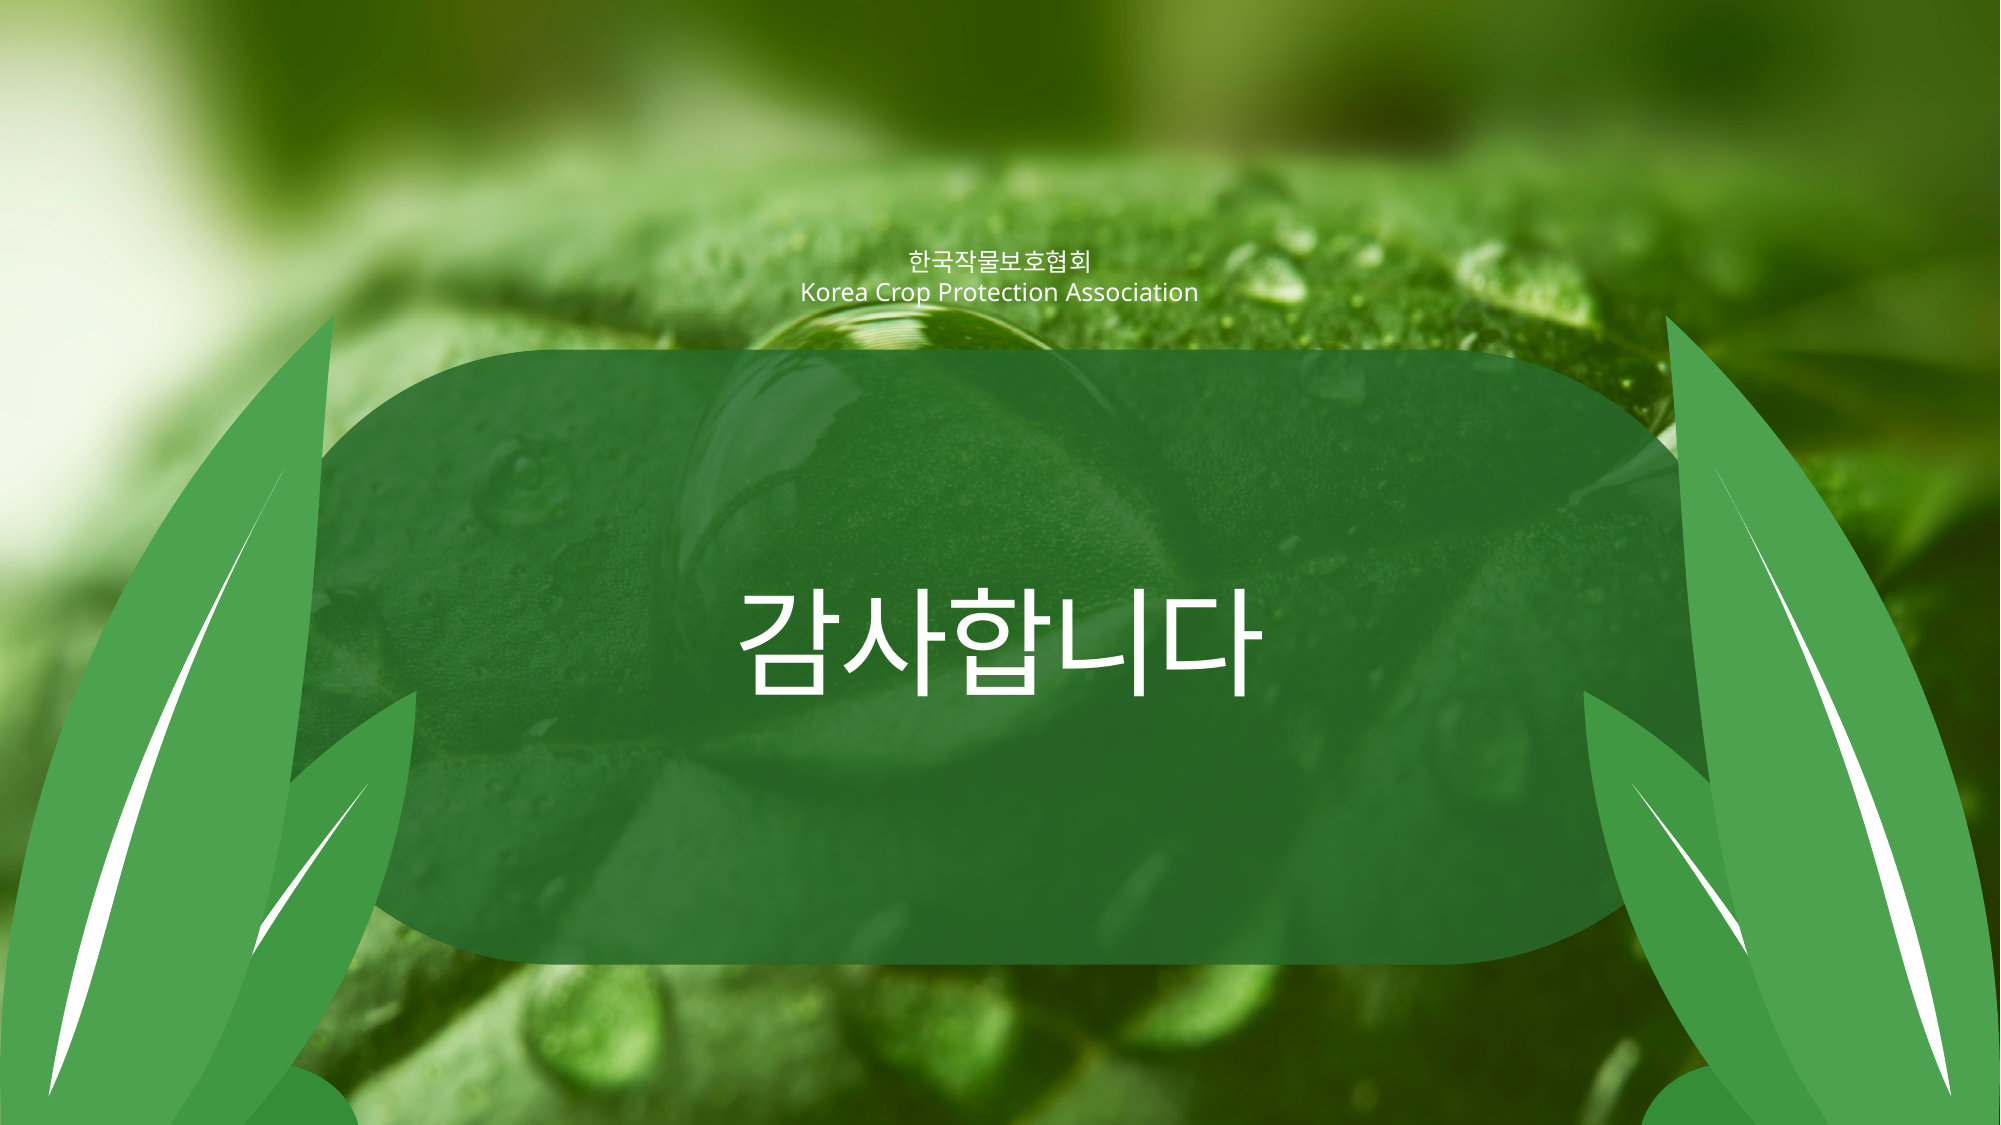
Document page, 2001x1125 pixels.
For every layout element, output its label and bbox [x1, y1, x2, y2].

text_box [1583, 315, 2000, 1125]
text_box [0, 315, 417, 1125]
picture [0, 0, 2000, 1125]
